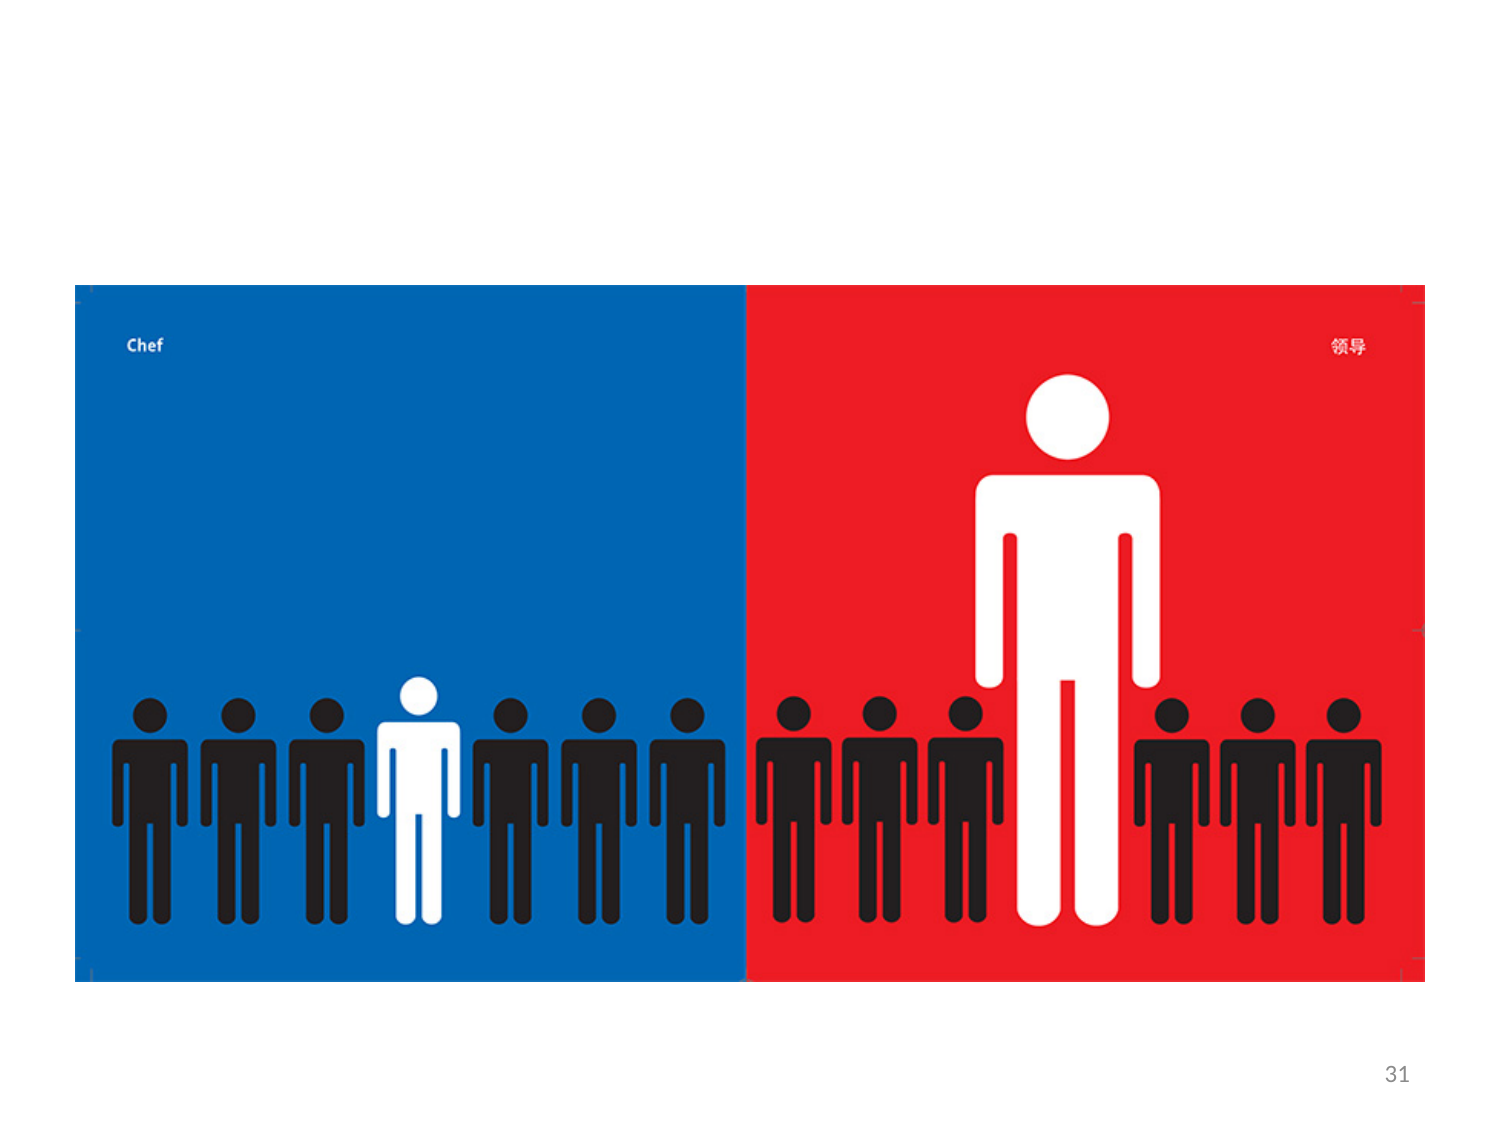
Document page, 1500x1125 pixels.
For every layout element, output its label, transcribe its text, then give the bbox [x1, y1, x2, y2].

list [74, 285, 1426, 983]
slide_number 31 [1074, 1042, 1425, 1103]
